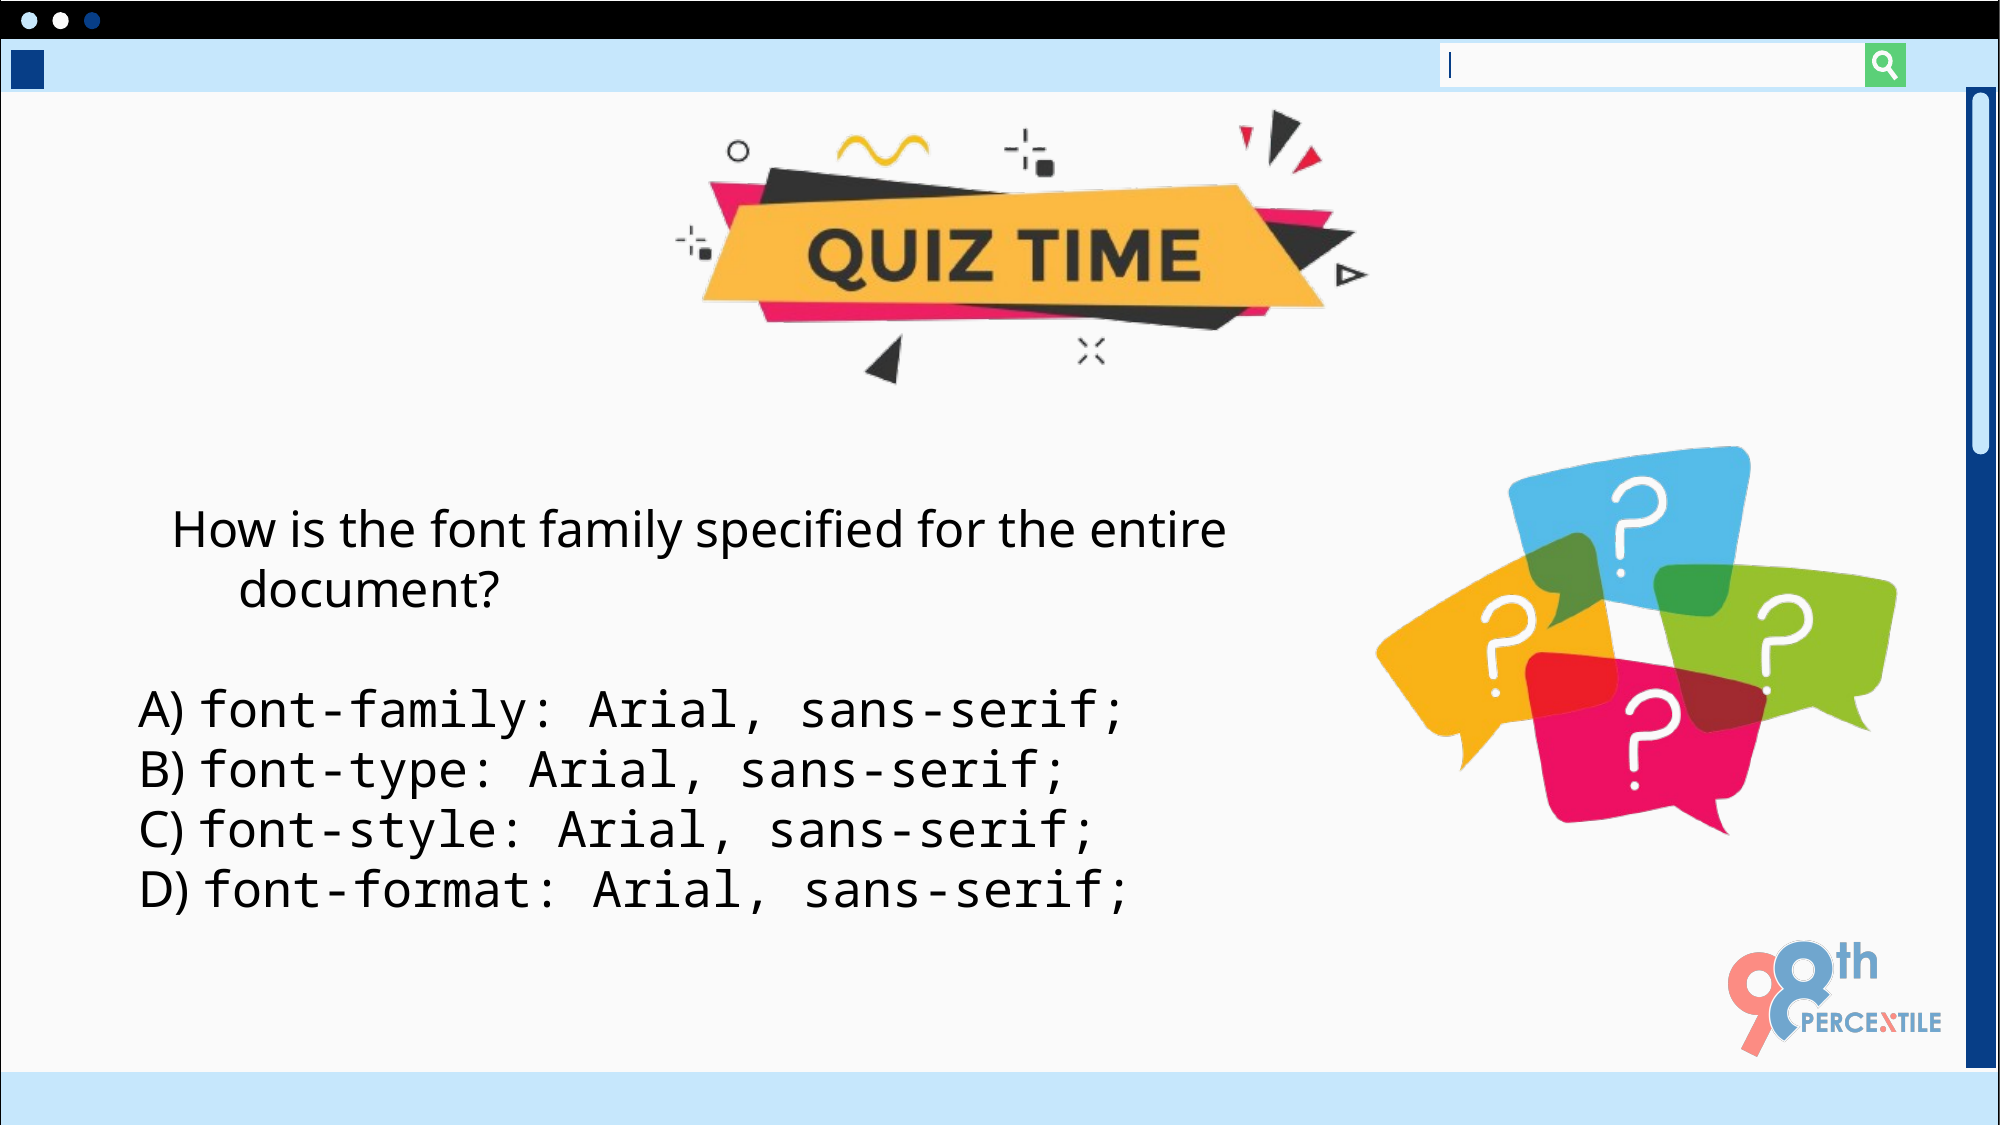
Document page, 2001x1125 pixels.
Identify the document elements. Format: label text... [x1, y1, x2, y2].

picture [521, 0, 1913, 923]
list How is the font family specified for the entire document? A) font-family: Arial, sans-serif; B) font-type: Arial, sans-serif; C) font-style: Arial, sans-serif; D) font-format: Arial, sans-serif; [123, 482, 1391, 1125]
picture [1724, 938, 1944, 1061]
